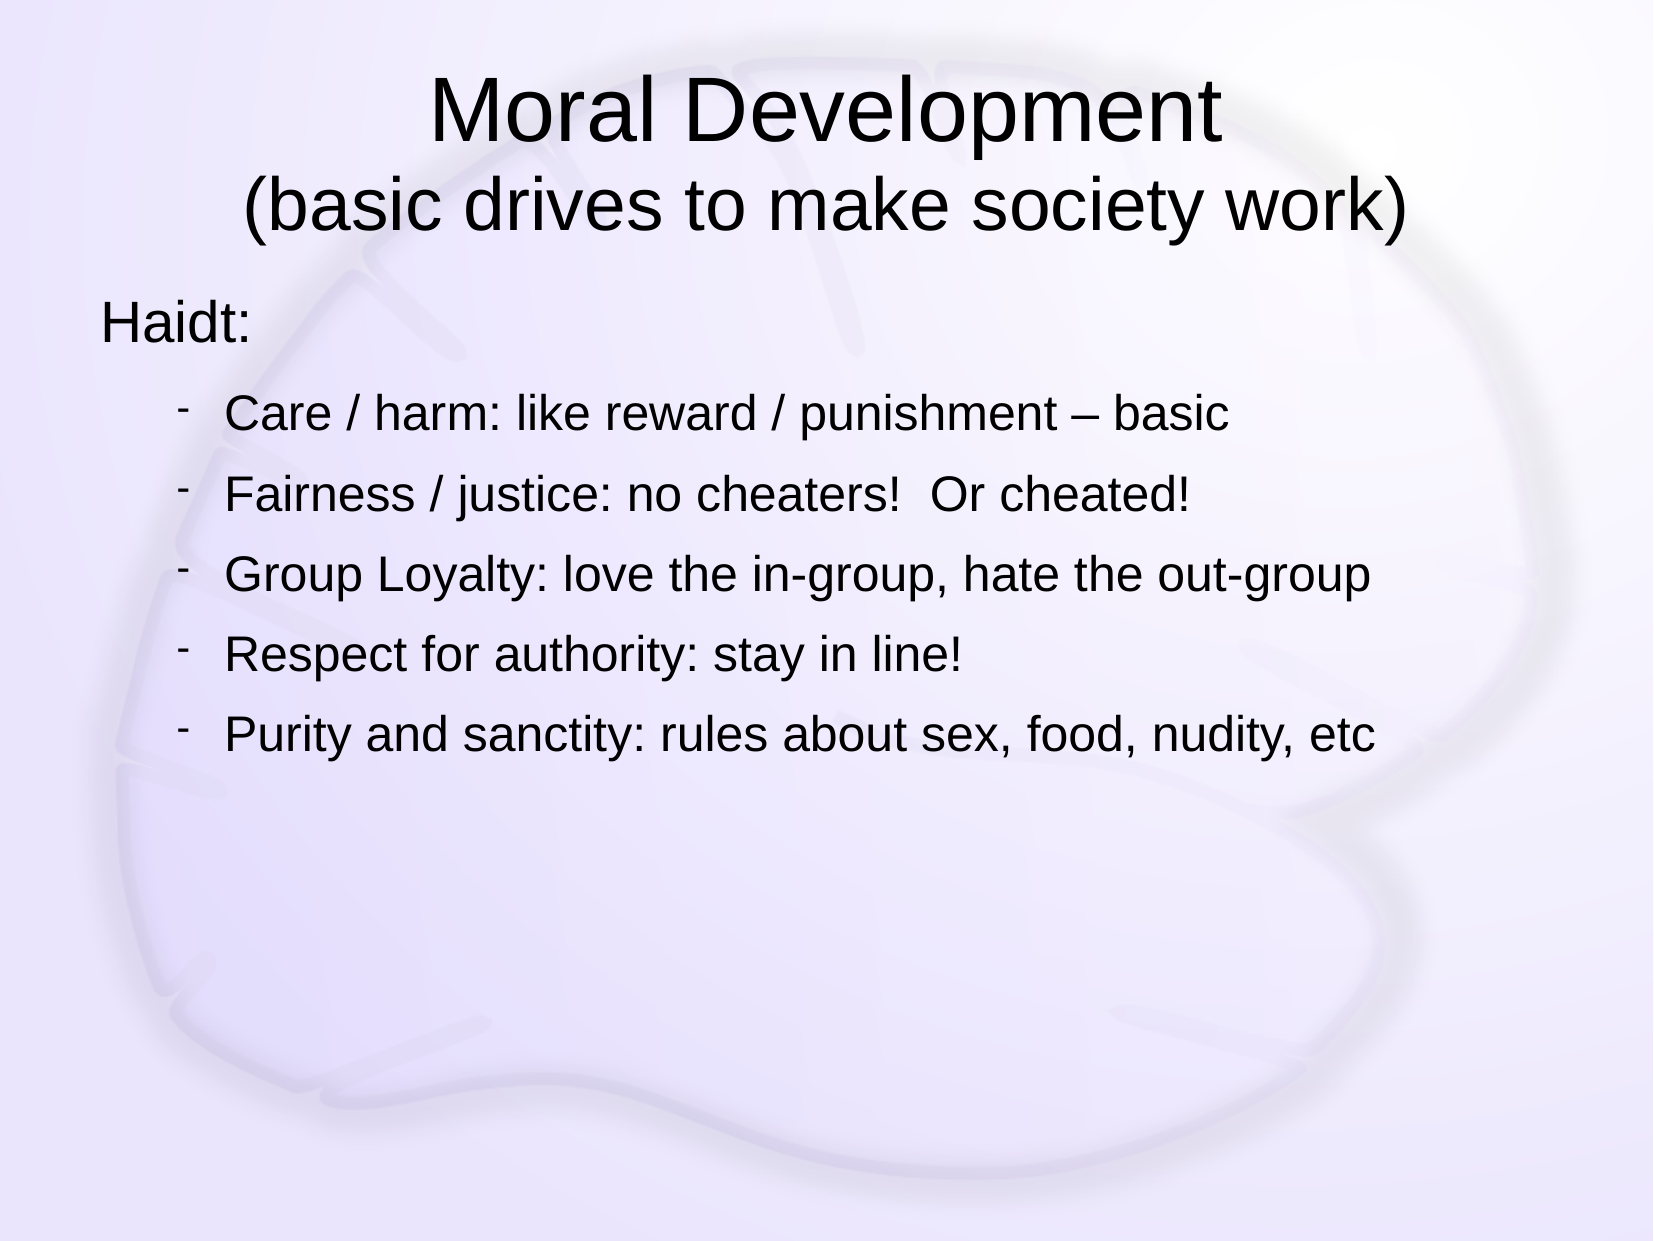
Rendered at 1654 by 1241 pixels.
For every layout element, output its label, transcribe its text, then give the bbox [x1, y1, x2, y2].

list Haidt: Care / harm: like reward / punishment – basic Fairness / justice: no cheaters! Or cheated! Group Loyalty: love the in-group, hate the out-group Respect for authority: stay in line! Purity and sanctity: rules about sex, food, nudity, etc [82, 290, 1571, 1110]
picture [0, 0, 1654, 1241]
title Moral Development (basic drives to make society work) [82, 49, 1571, 257]
